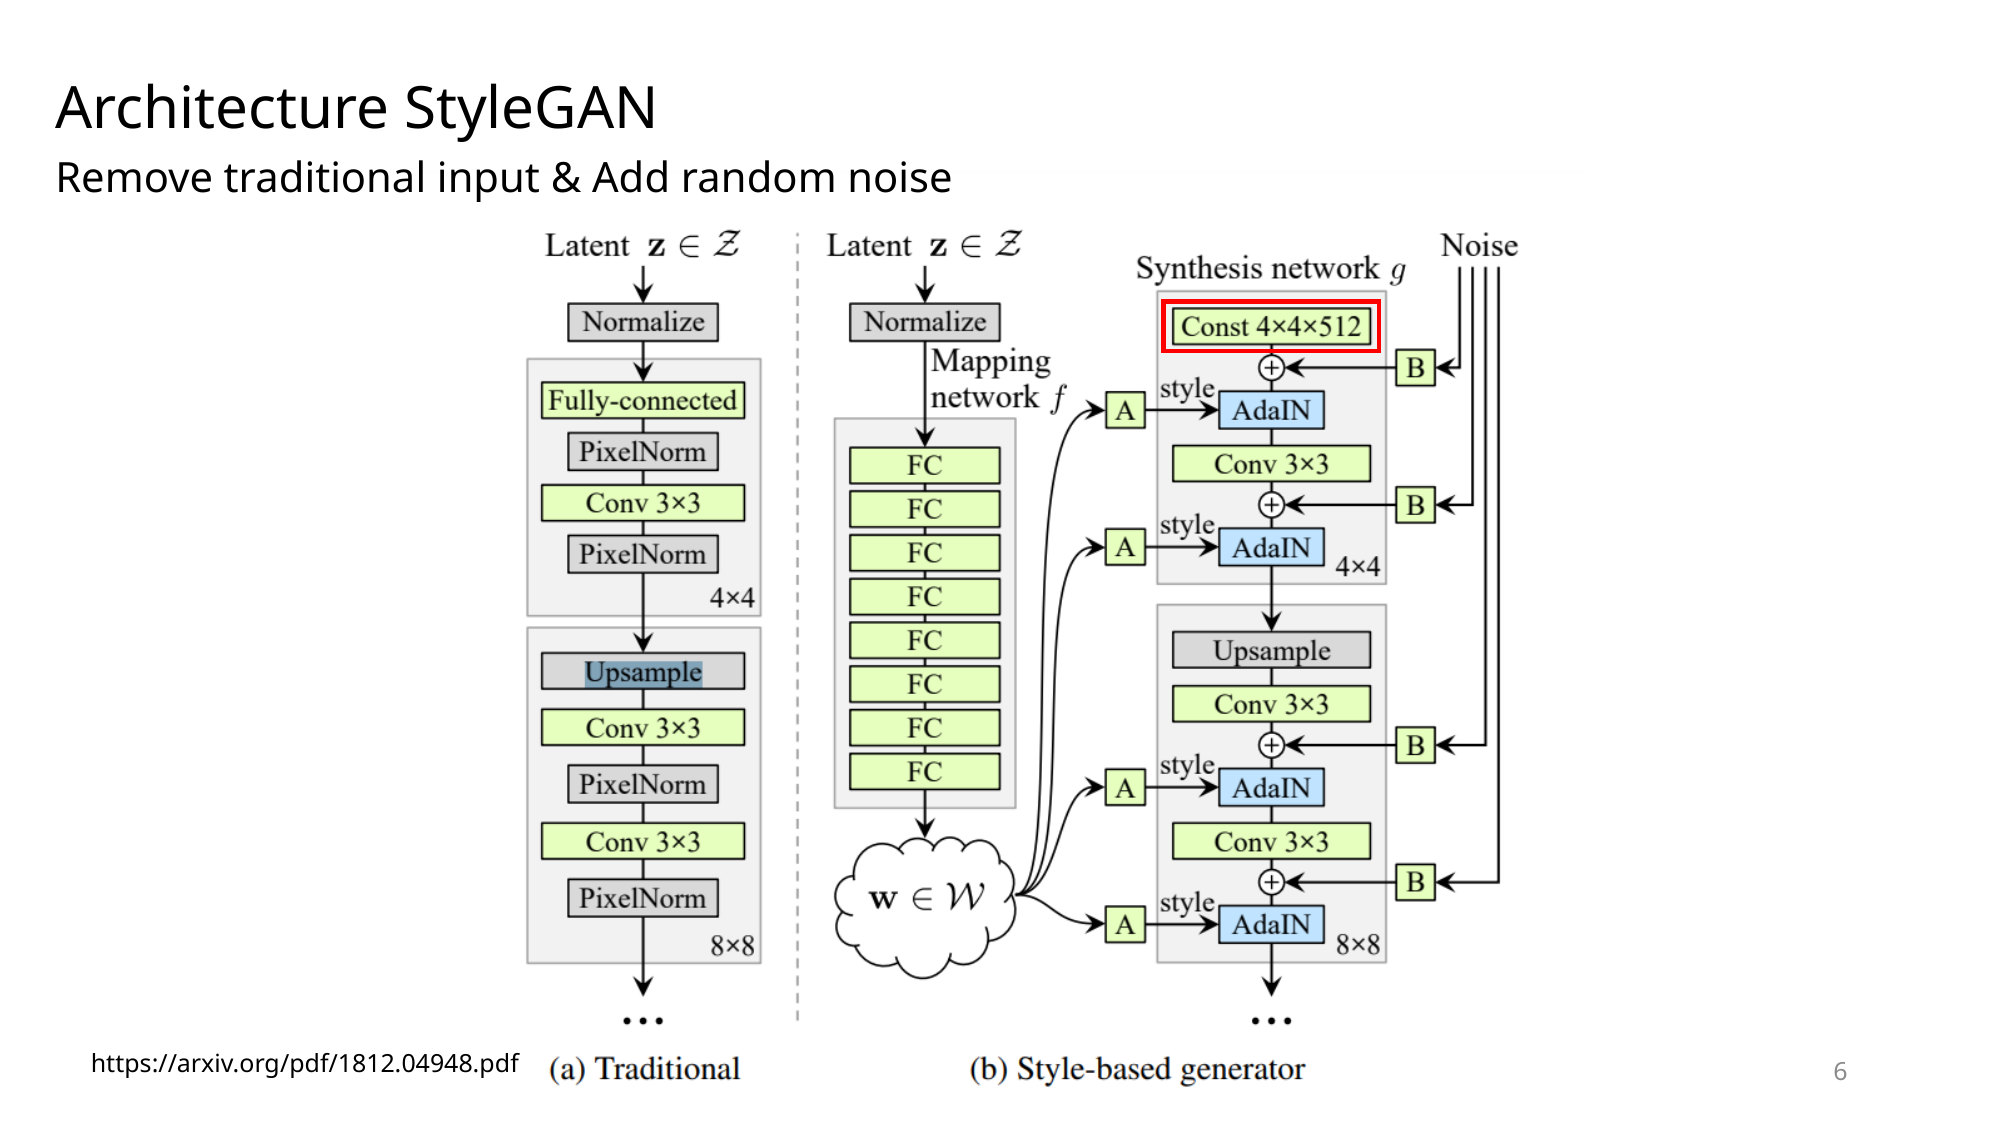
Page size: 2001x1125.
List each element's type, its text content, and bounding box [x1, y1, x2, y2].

text_box https://arxiv.org/pdf/1812.04948.pdf [76, 1039, 416, 1085]
slide_number 6 [1584, 1042, 1863, 1103]
picture [416, 171, 1584, 1103]
text_box Remove traditional input & Add random noise [40, 148, 1000, 209]
text_box Architecture StyleGAN [40, 62, 1000, 148]
